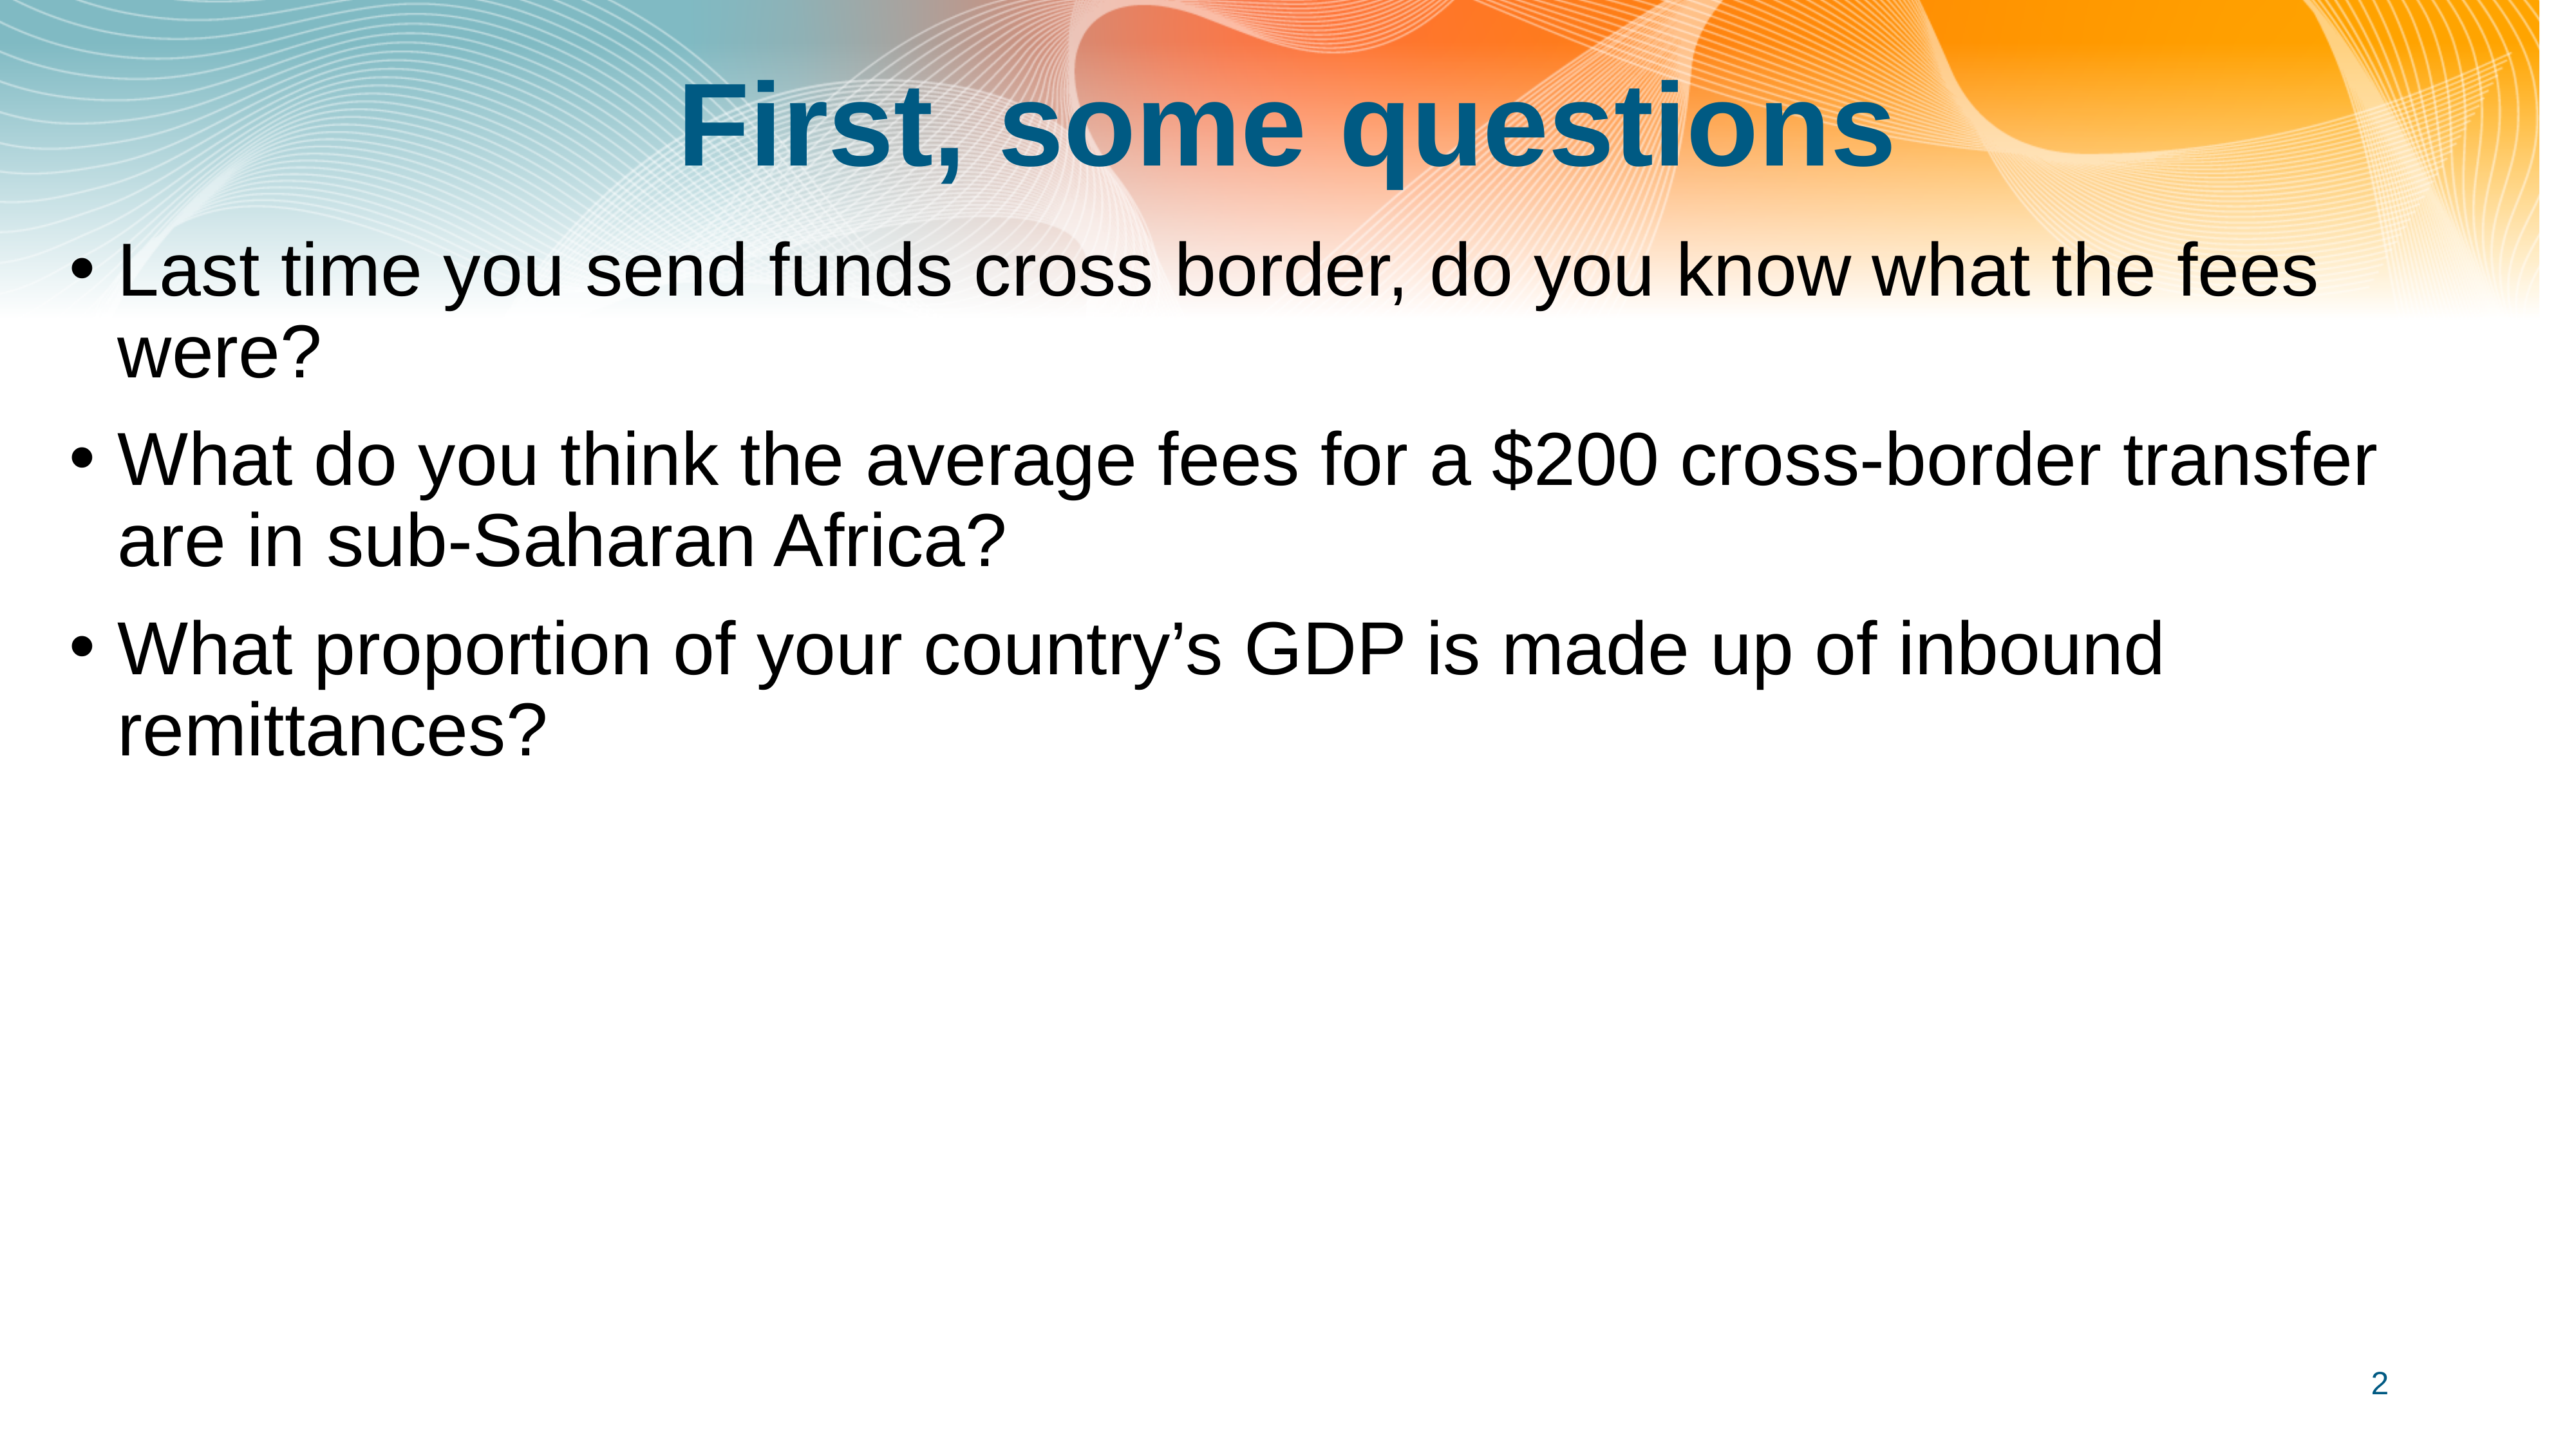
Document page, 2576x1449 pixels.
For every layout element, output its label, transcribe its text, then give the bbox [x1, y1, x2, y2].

list Last time you send funds cross border, do you know what the fees were? What do you think the average fees for a $200 cross-border transfer are in sub-Saharan Africa? What proportion of your country’s GDP is made up of inbound remittances? [60, 226, 2516, 1305]
slide_number 2 [1819, 1343, 2399, 1421]
title First, some questions [60, 48, 2516, 207]
picture [0, 0, 2540, 1417]
